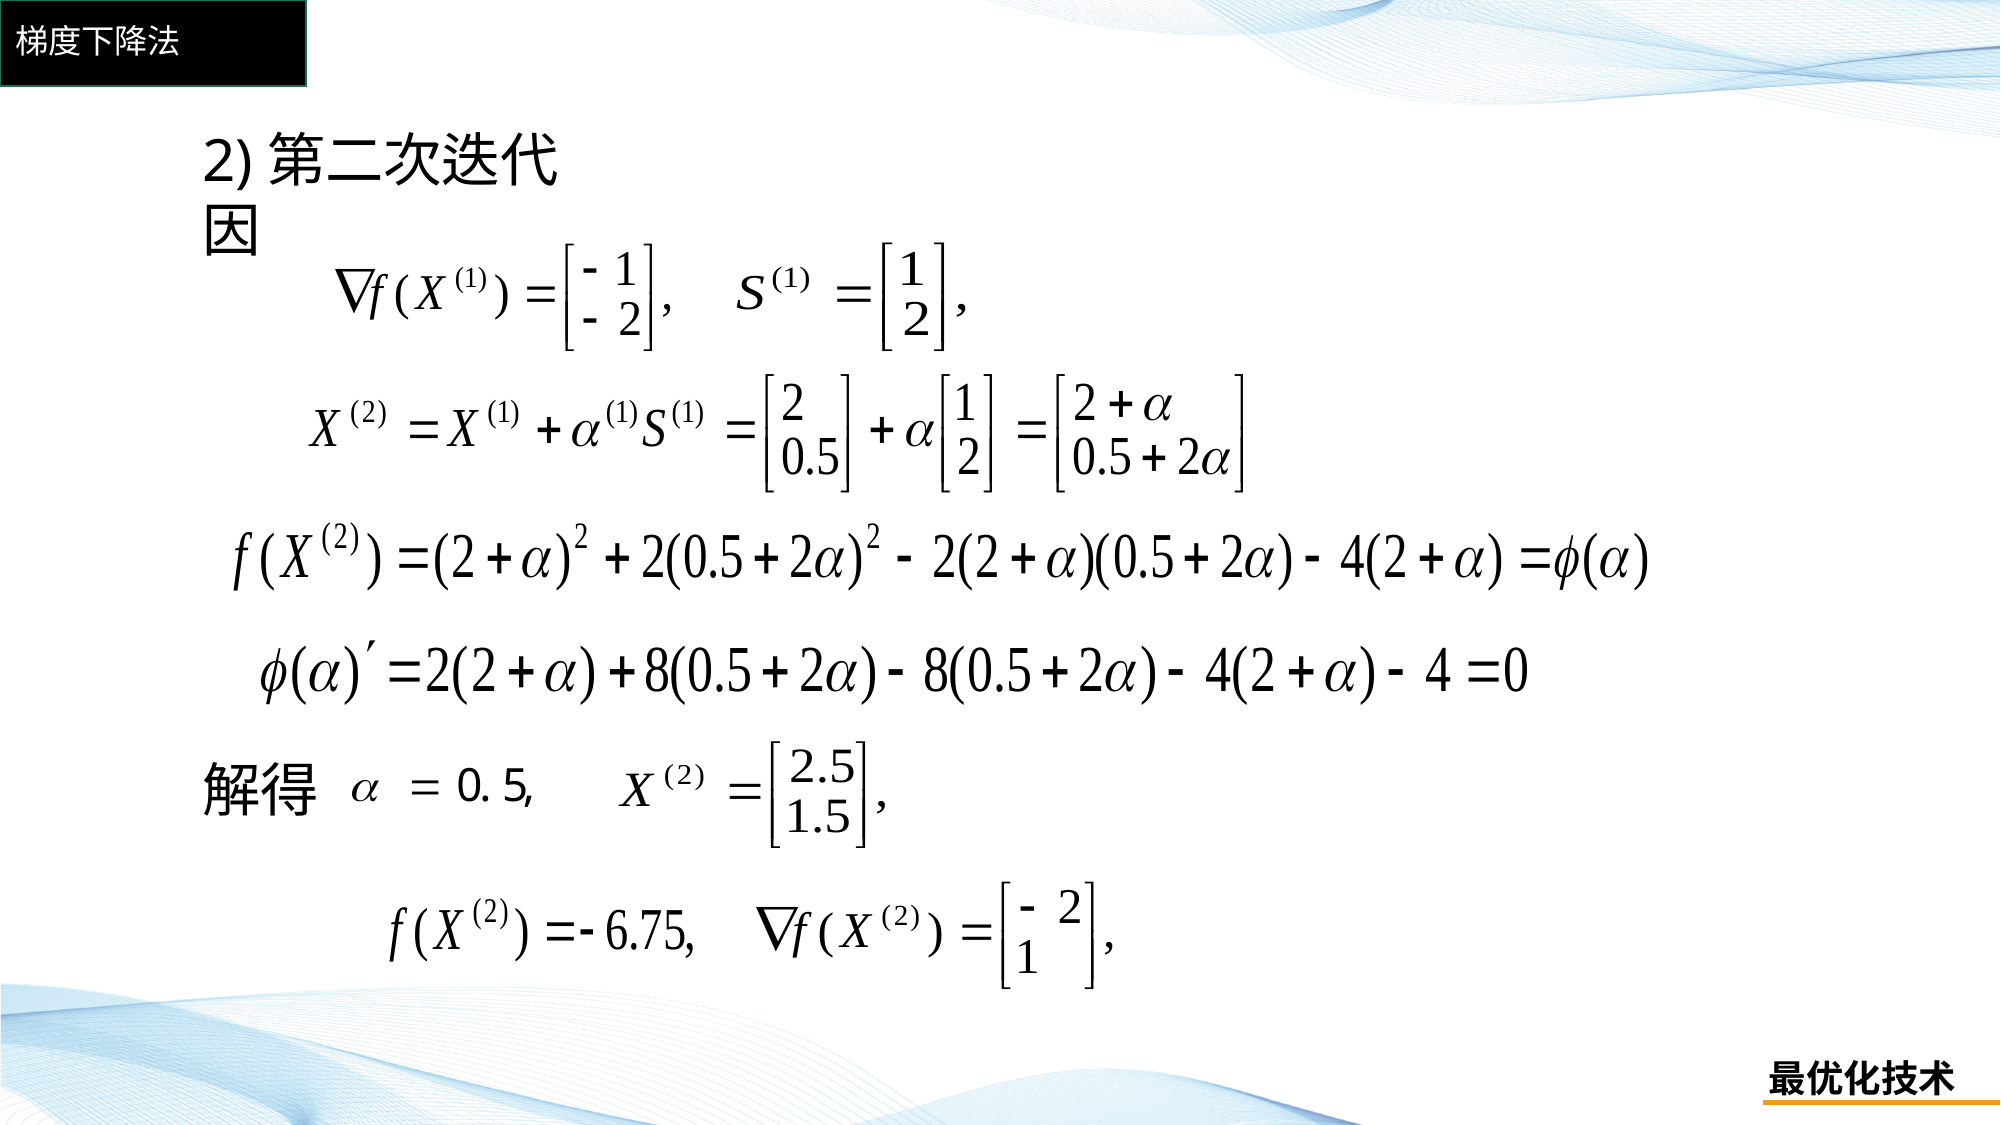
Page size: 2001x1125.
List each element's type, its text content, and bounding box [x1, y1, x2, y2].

picture [885, 1, 1999, 148]
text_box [254, 630, 1538, 719]
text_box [329, 234, 680, 360]
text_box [217, 508, 1658, 604]
picture [2, 977, 1590, 1125]
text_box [749, 872, 1125, 998]
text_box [299, 364, 1263, 502]
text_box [726, 234, 977, 360]
title 梯度下降法 [0, 0, 1725, 86]
text_box 2)第二次迭代 因 解得 [187, 115, 1363, 901]
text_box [343, 732, 896, 857]
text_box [373, 884, 703, 975]
